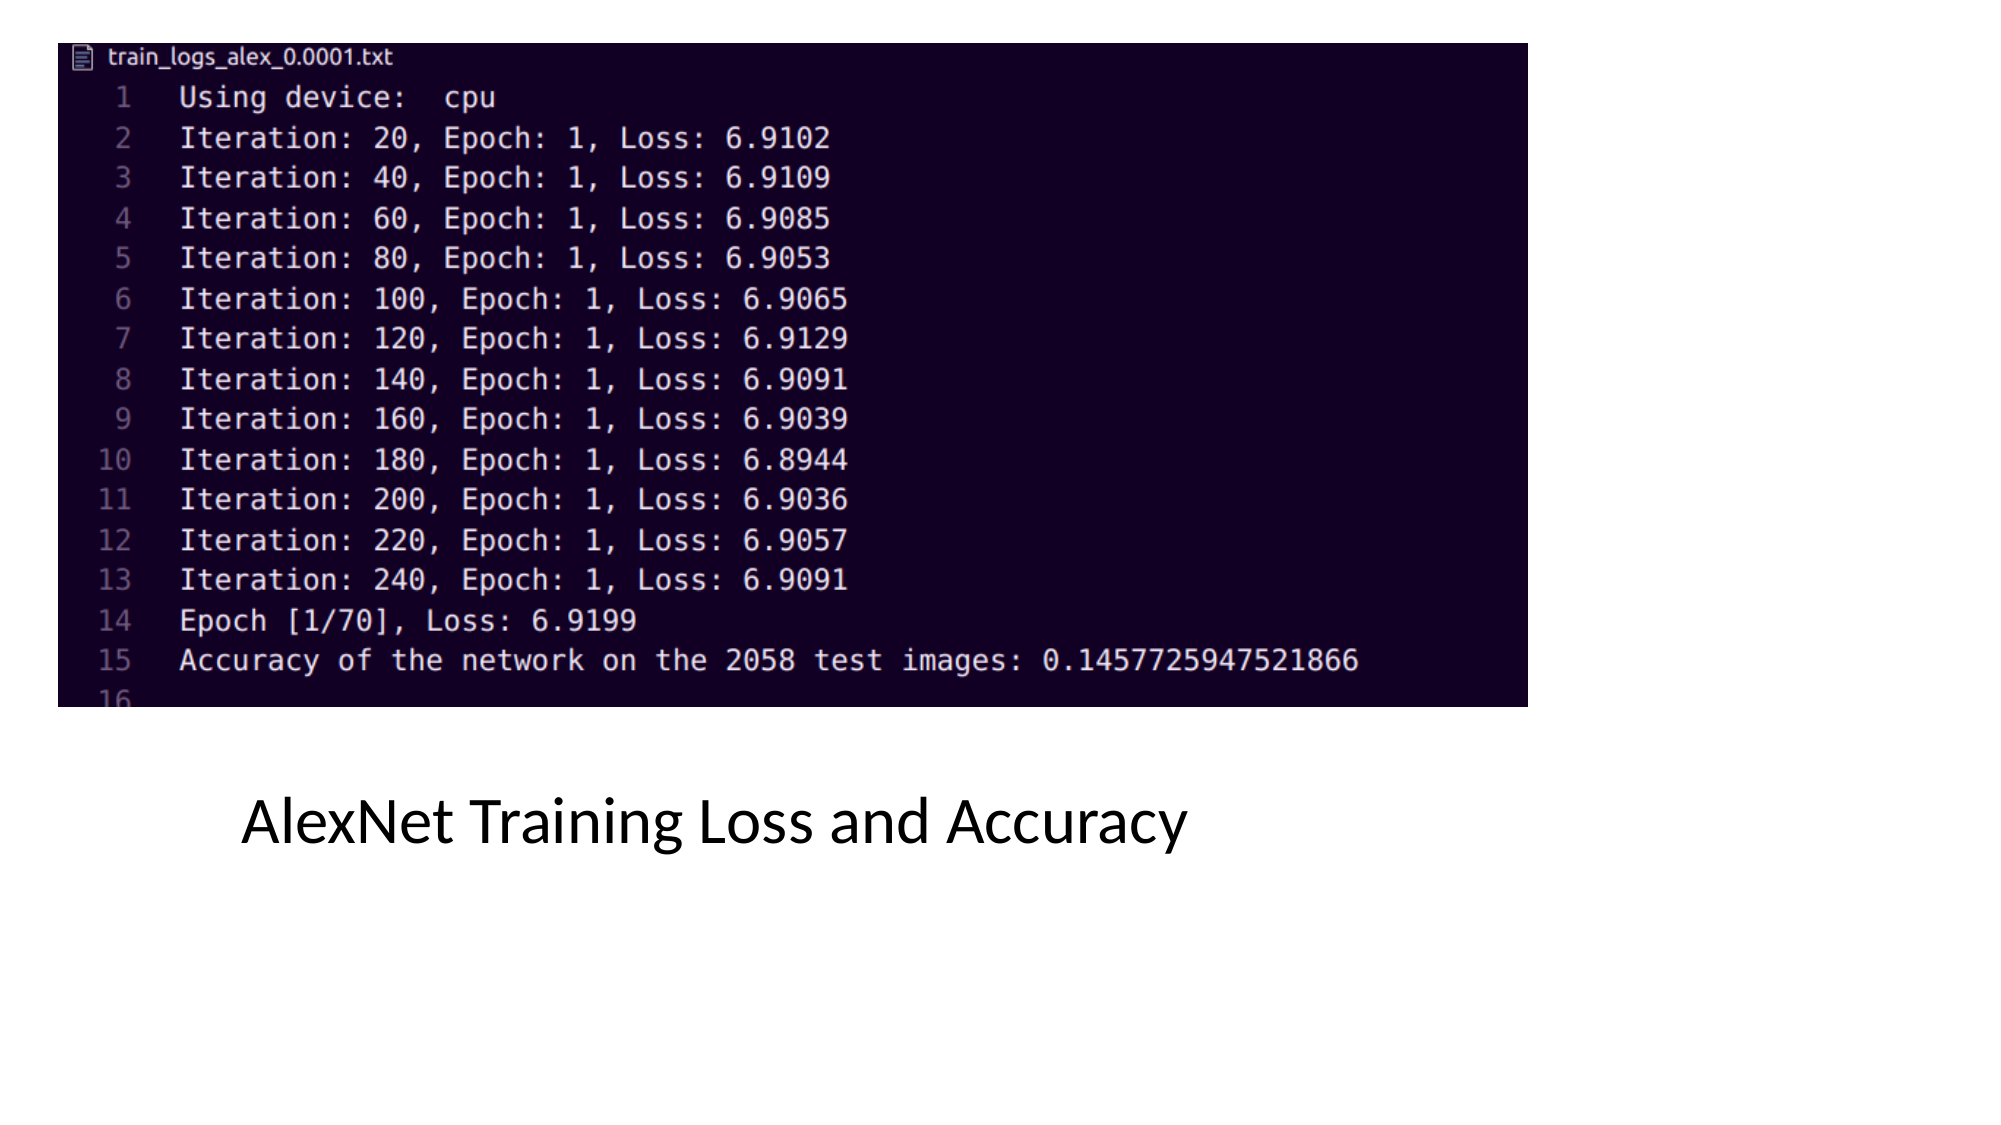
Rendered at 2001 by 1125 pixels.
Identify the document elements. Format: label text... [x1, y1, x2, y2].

text_box AlexNet Training Loss and Accuracy [226, 768, 1360, 864]
picture [58, 43, 1528, 707]
